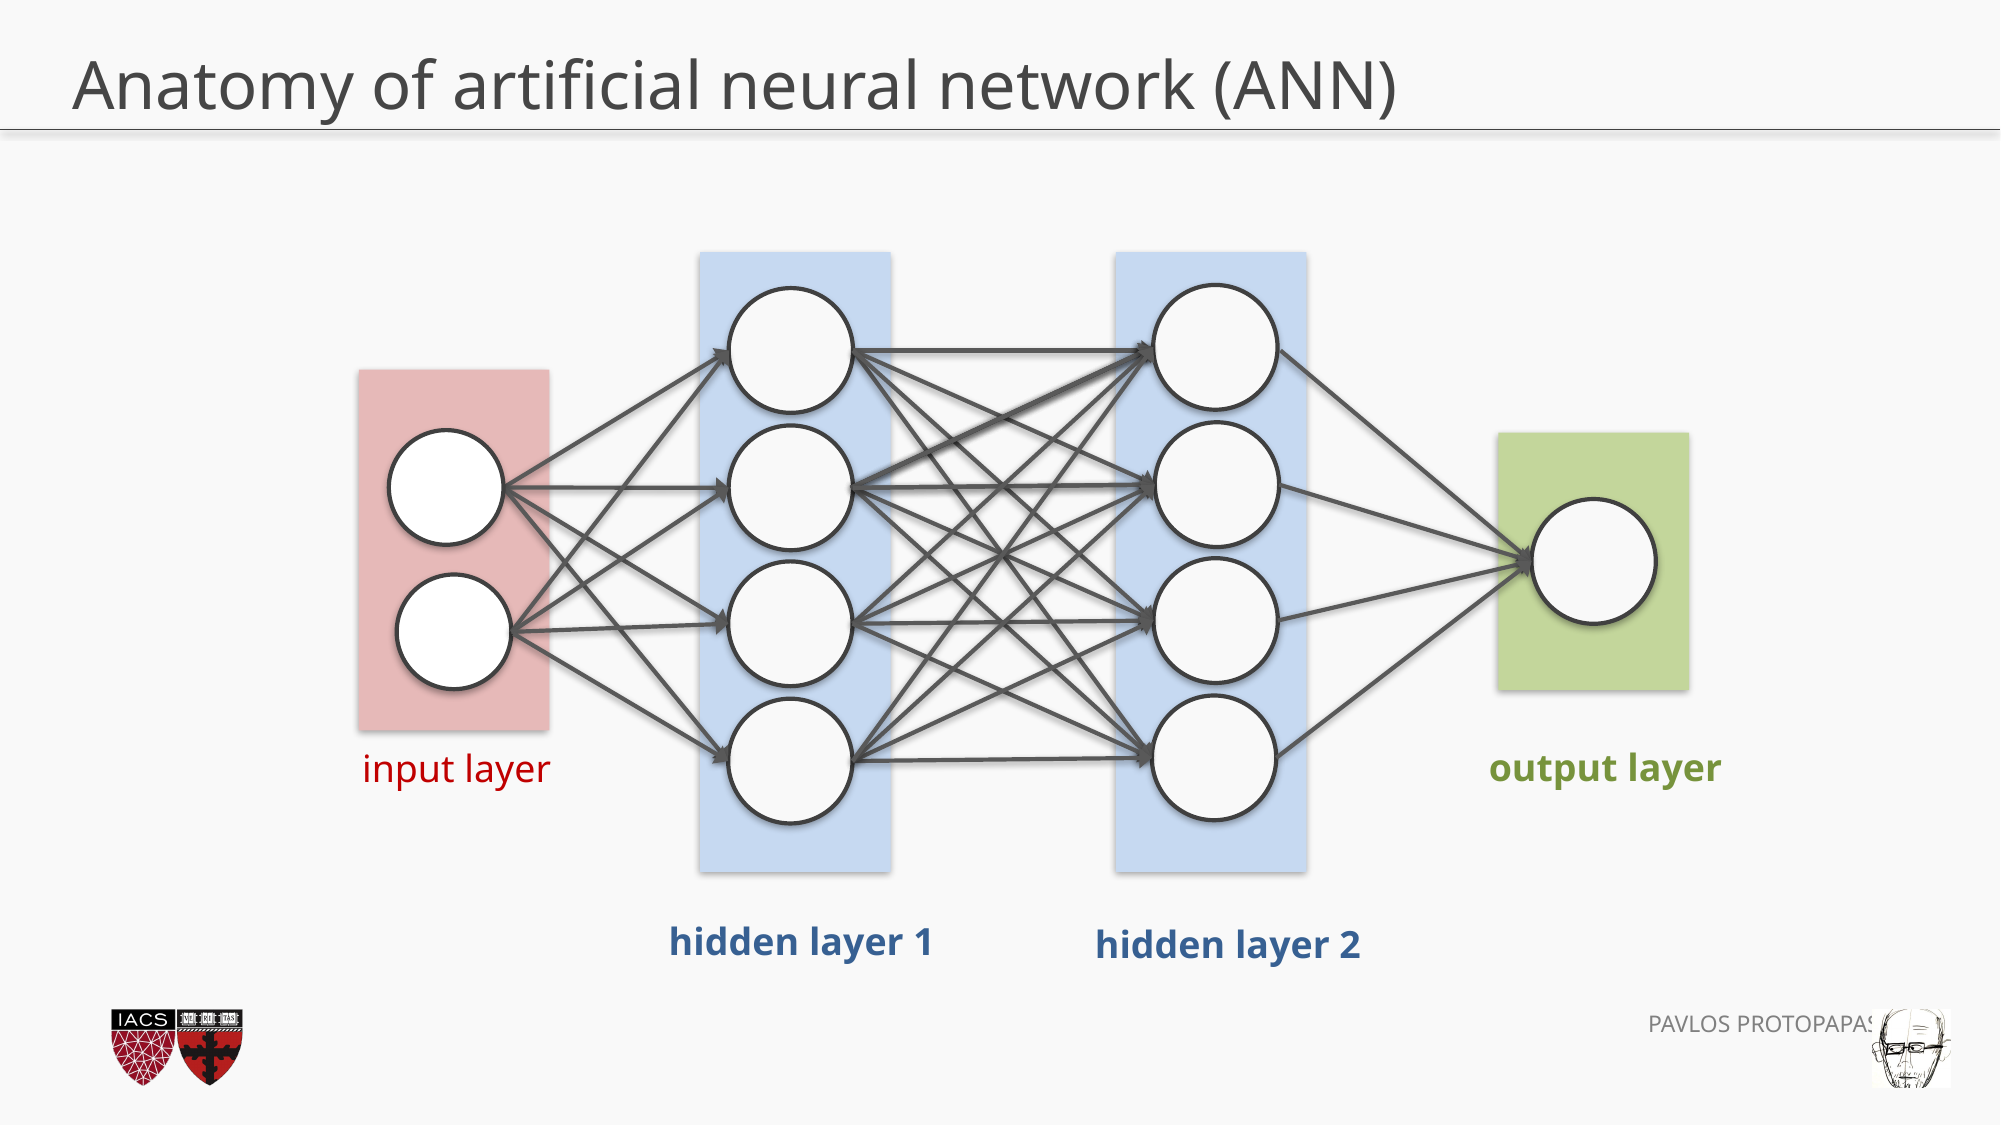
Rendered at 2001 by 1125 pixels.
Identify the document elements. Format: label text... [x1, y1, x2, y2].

picture [1872, 1009, 1951, 1088]
title Anatomy of artificial neural network (ANN) [57, 35, 1943, 162]
picture [109, 1009, 243, 1086]
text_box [347, 251, 1842, 980]
